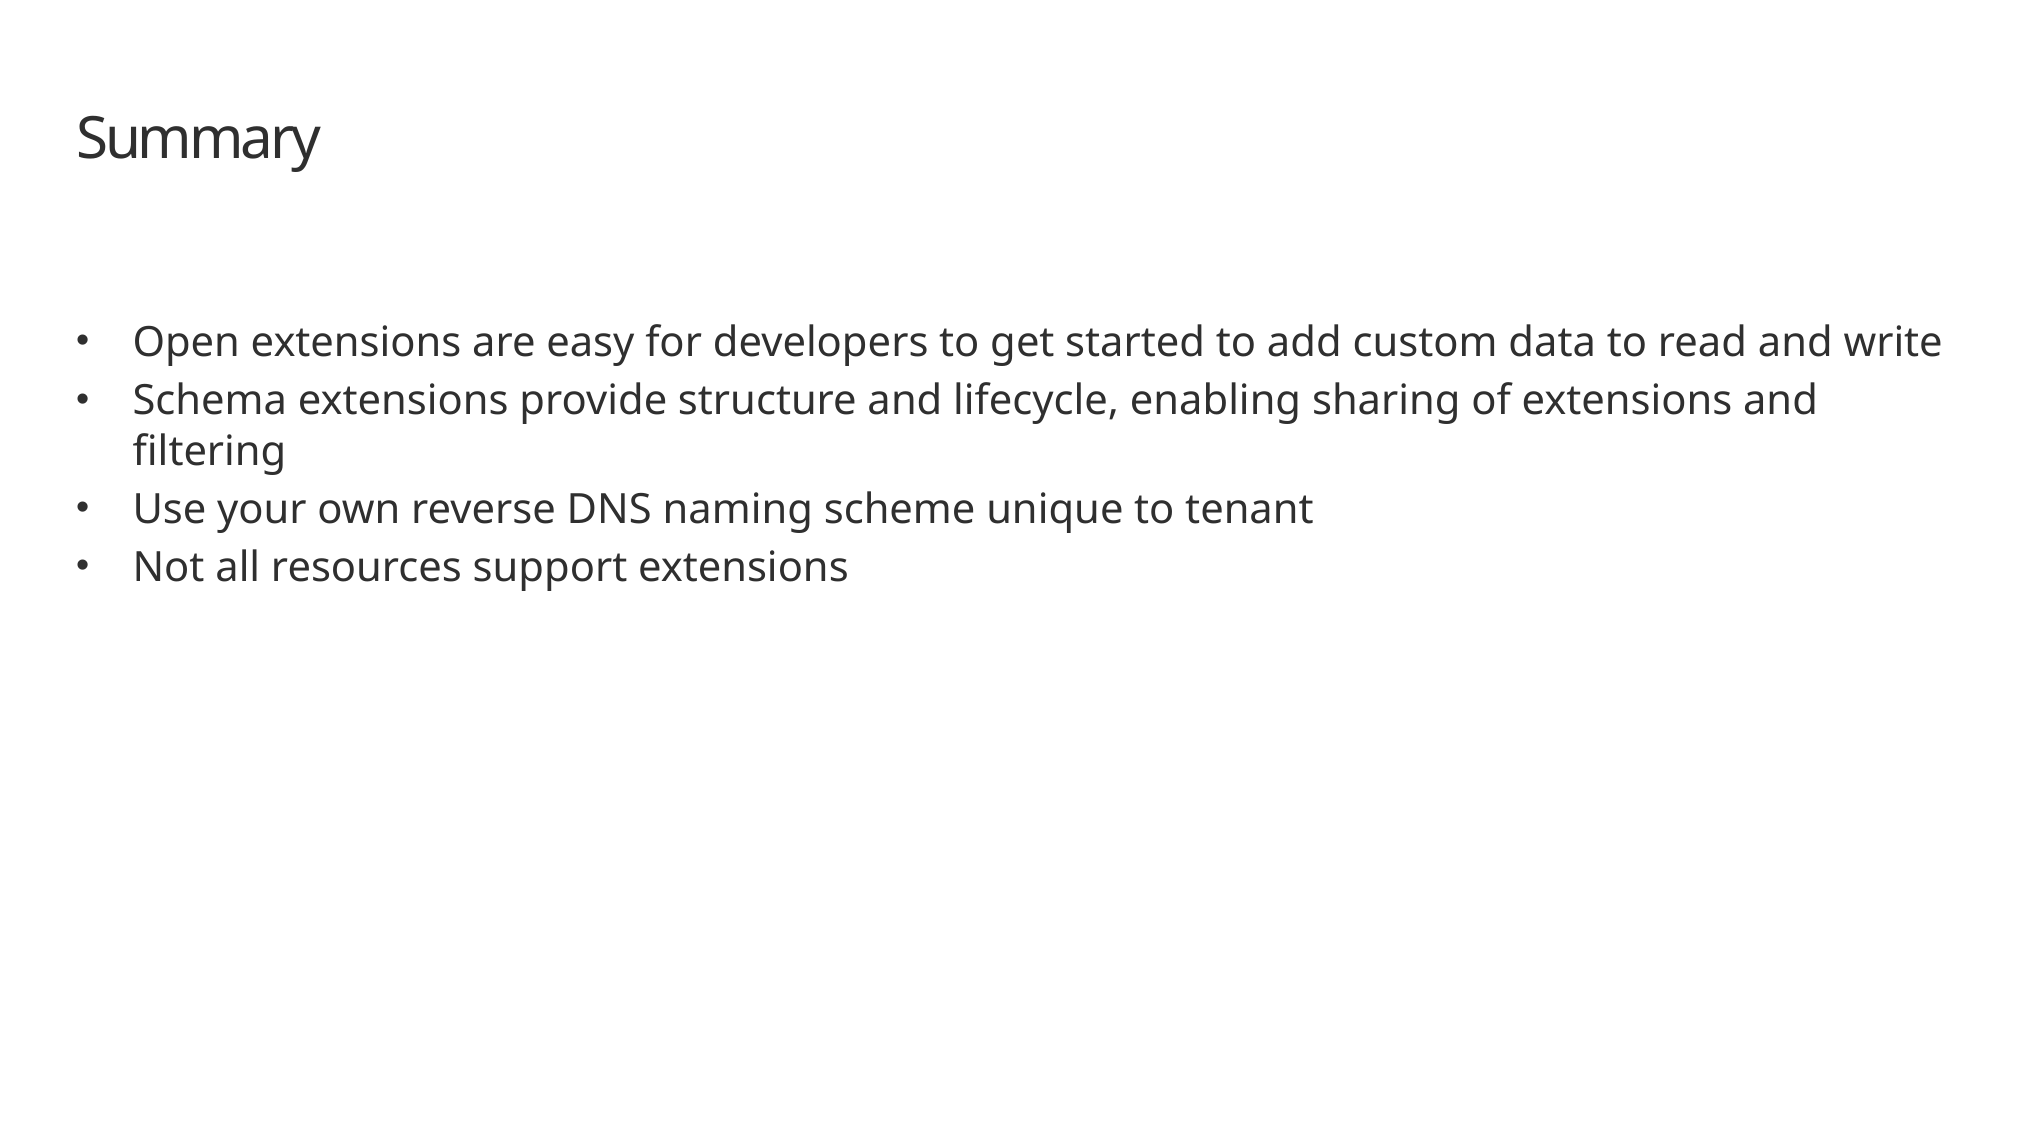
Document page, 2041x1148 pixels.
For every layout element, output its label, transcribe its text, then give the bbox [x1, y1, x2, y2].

title Summary [76, 103, 1969, 172]
list Open extensions are easy for developers to get started to add custom data to read and write Schema extensions provide structure and lifecycle, enabling sharing of extensions and filtering Use your own reverse DNS naming scheme unique to tenant Not all resources support extensions [76, 314, 1969, 669]
